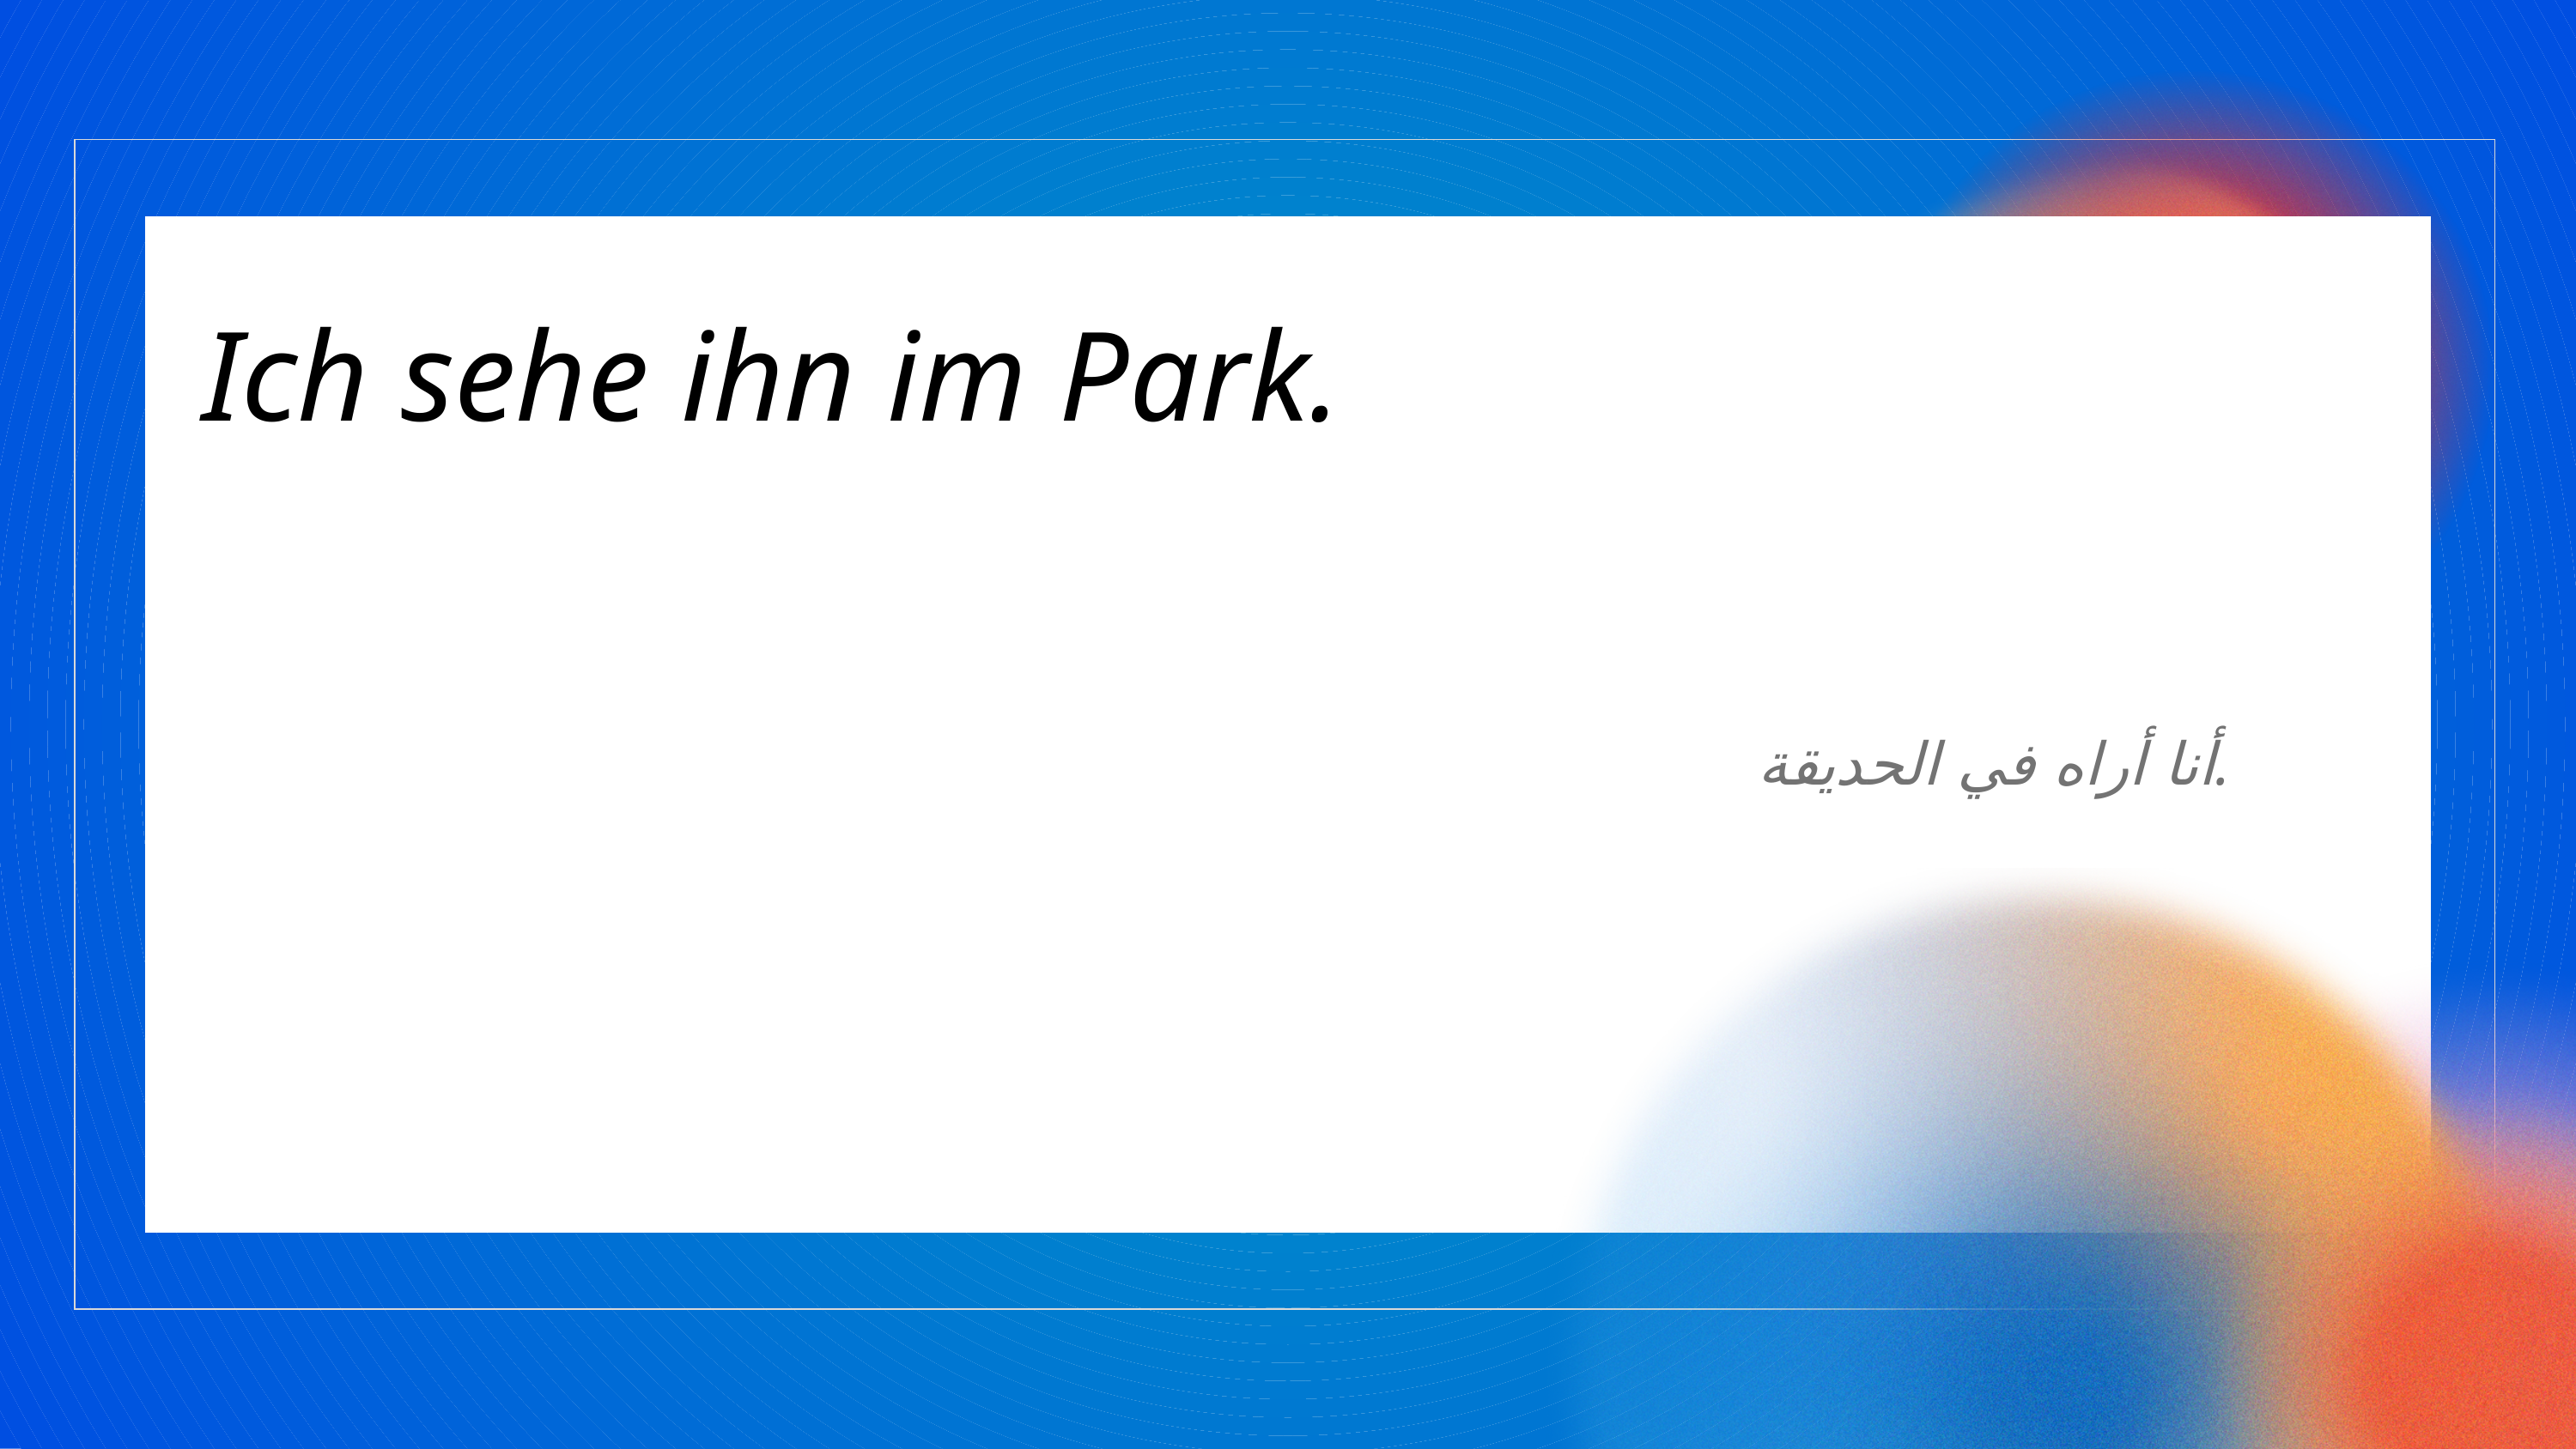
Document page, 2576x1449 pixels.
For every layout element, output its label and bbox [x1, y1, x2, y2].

text_box [1792, 70, 2495, 136]
text_box [144, 215, 2432, 1234]
text_box [1543, 868, 2576, 1449]
text_box [74, 139, 2495, 1309]
